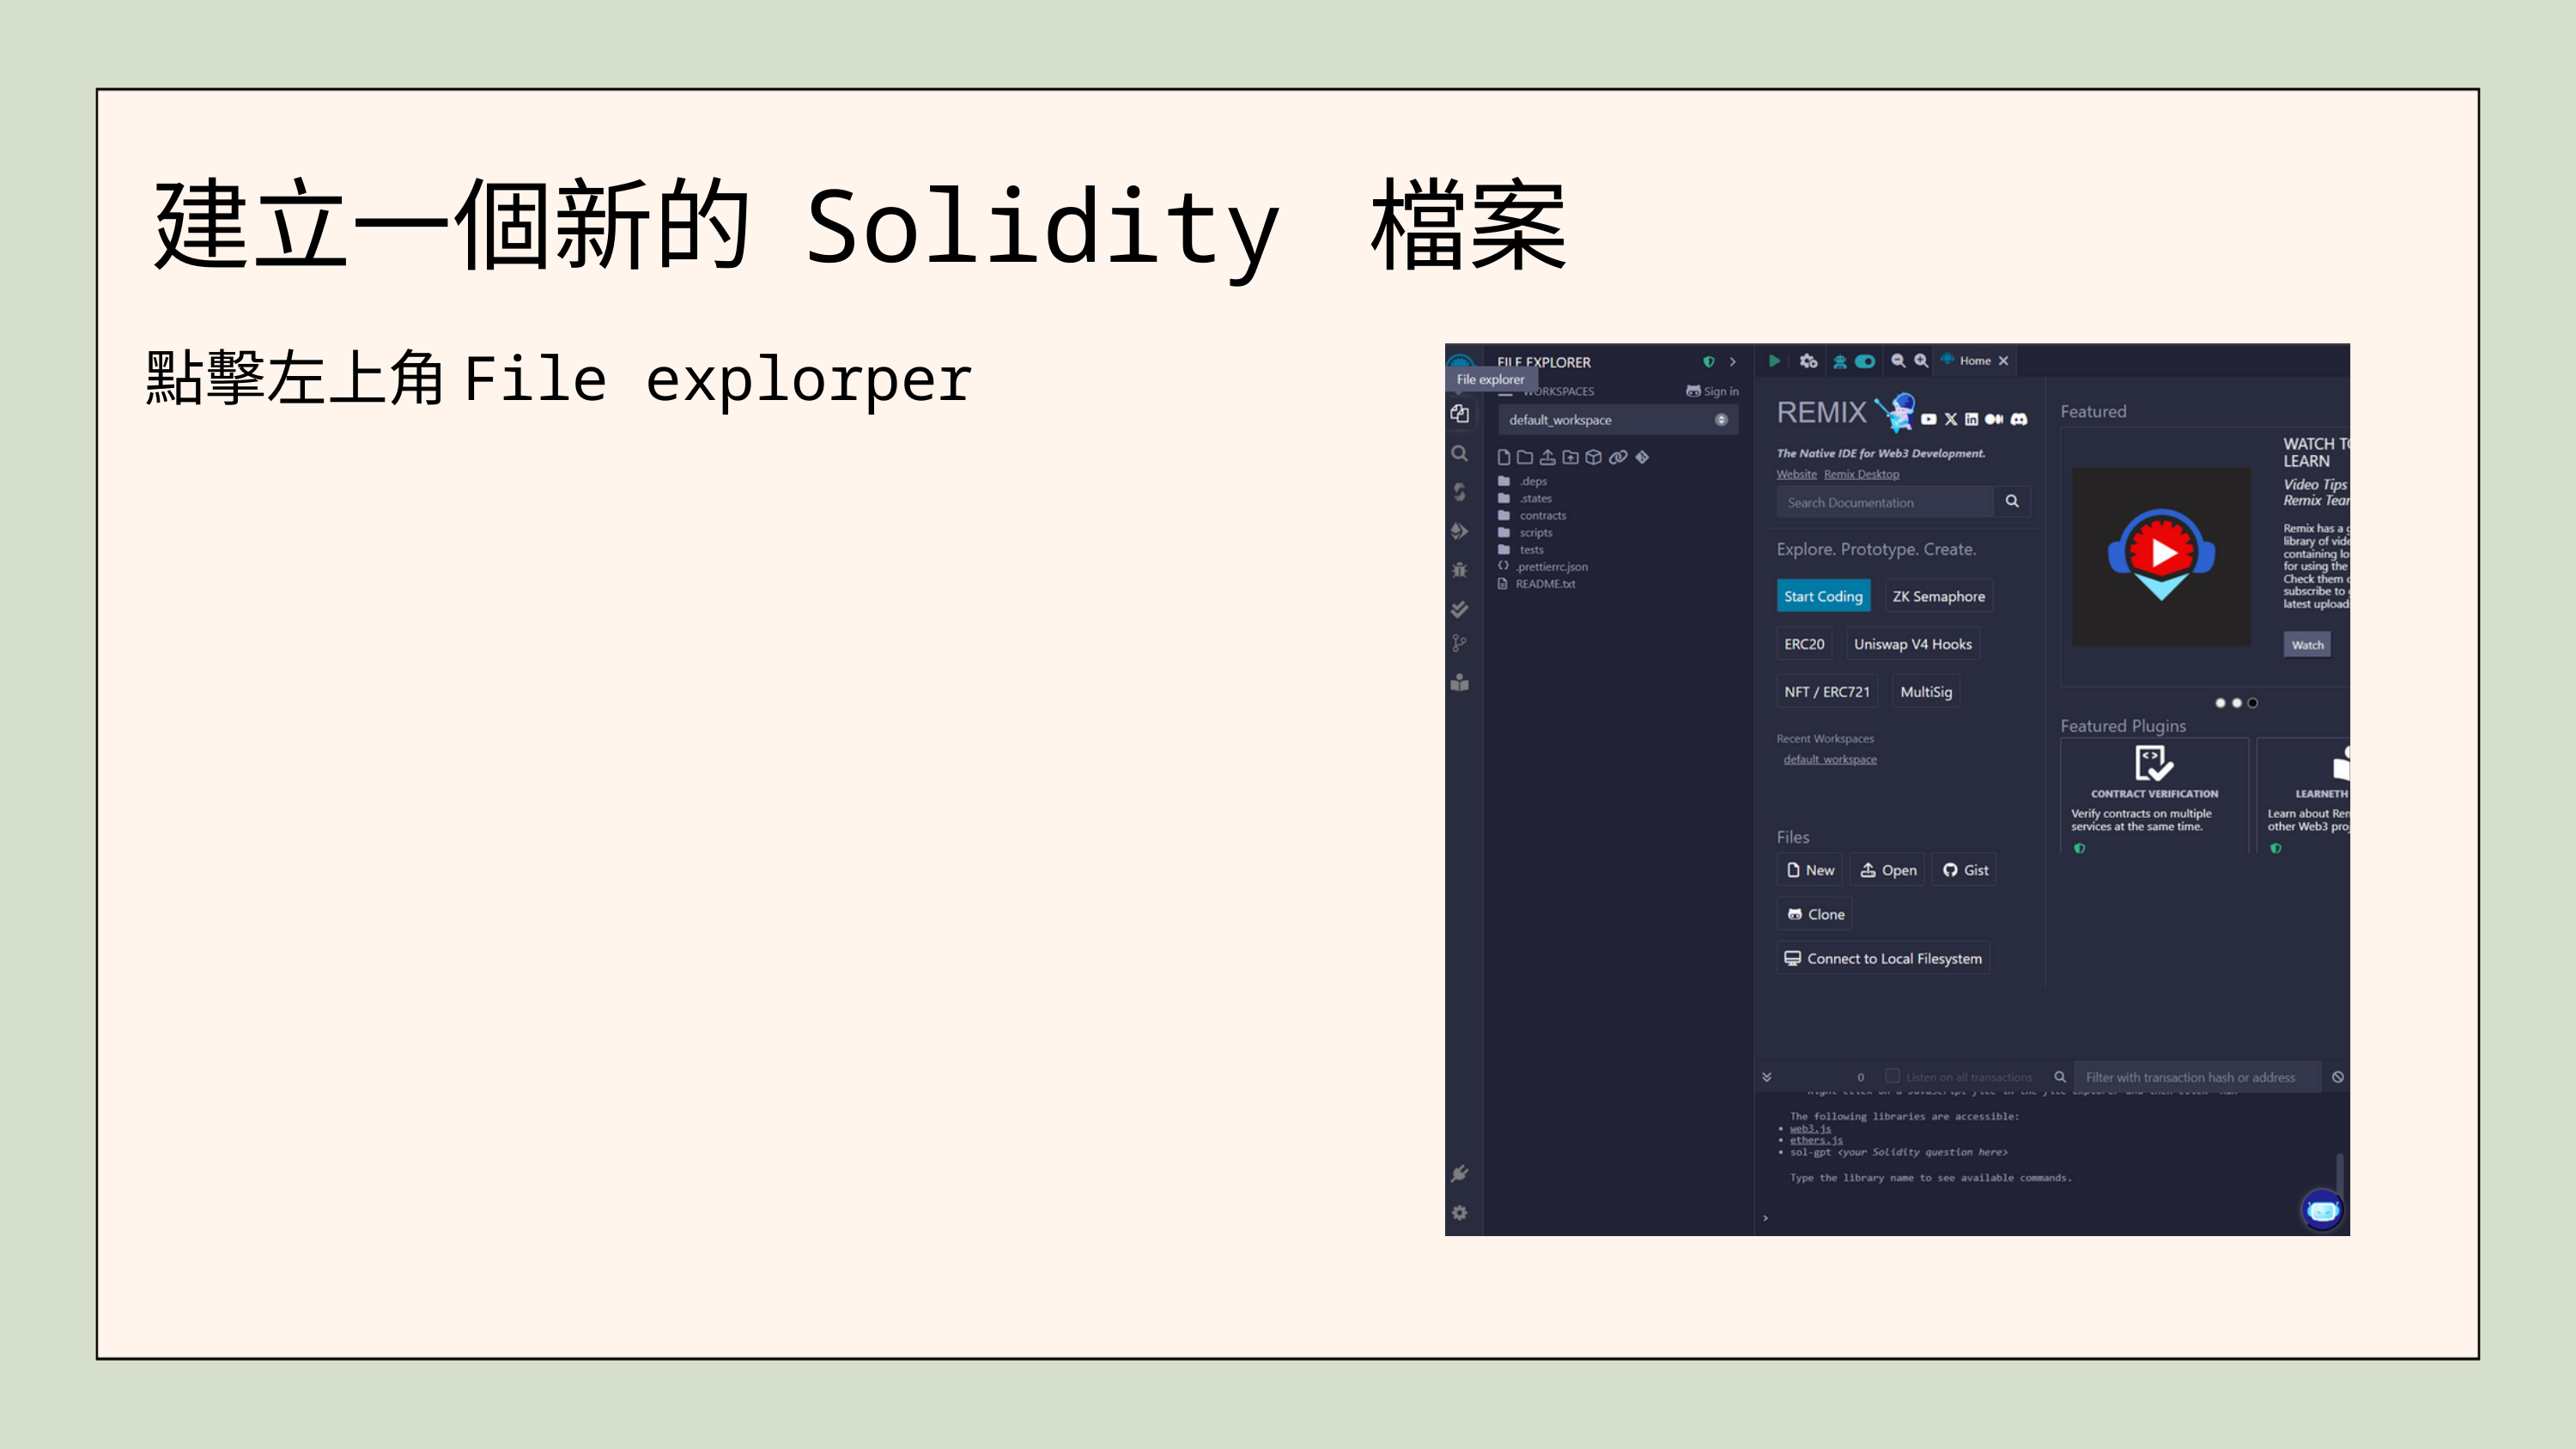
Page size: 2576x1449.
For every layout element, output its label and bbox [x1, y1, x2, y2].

text_box [1444, 343, 2351, 1237]
text_box [95, 88, 2481, 1361]
text_box [144, 334, 1051, 751]
text_box [150, 165, 2426, 300]
